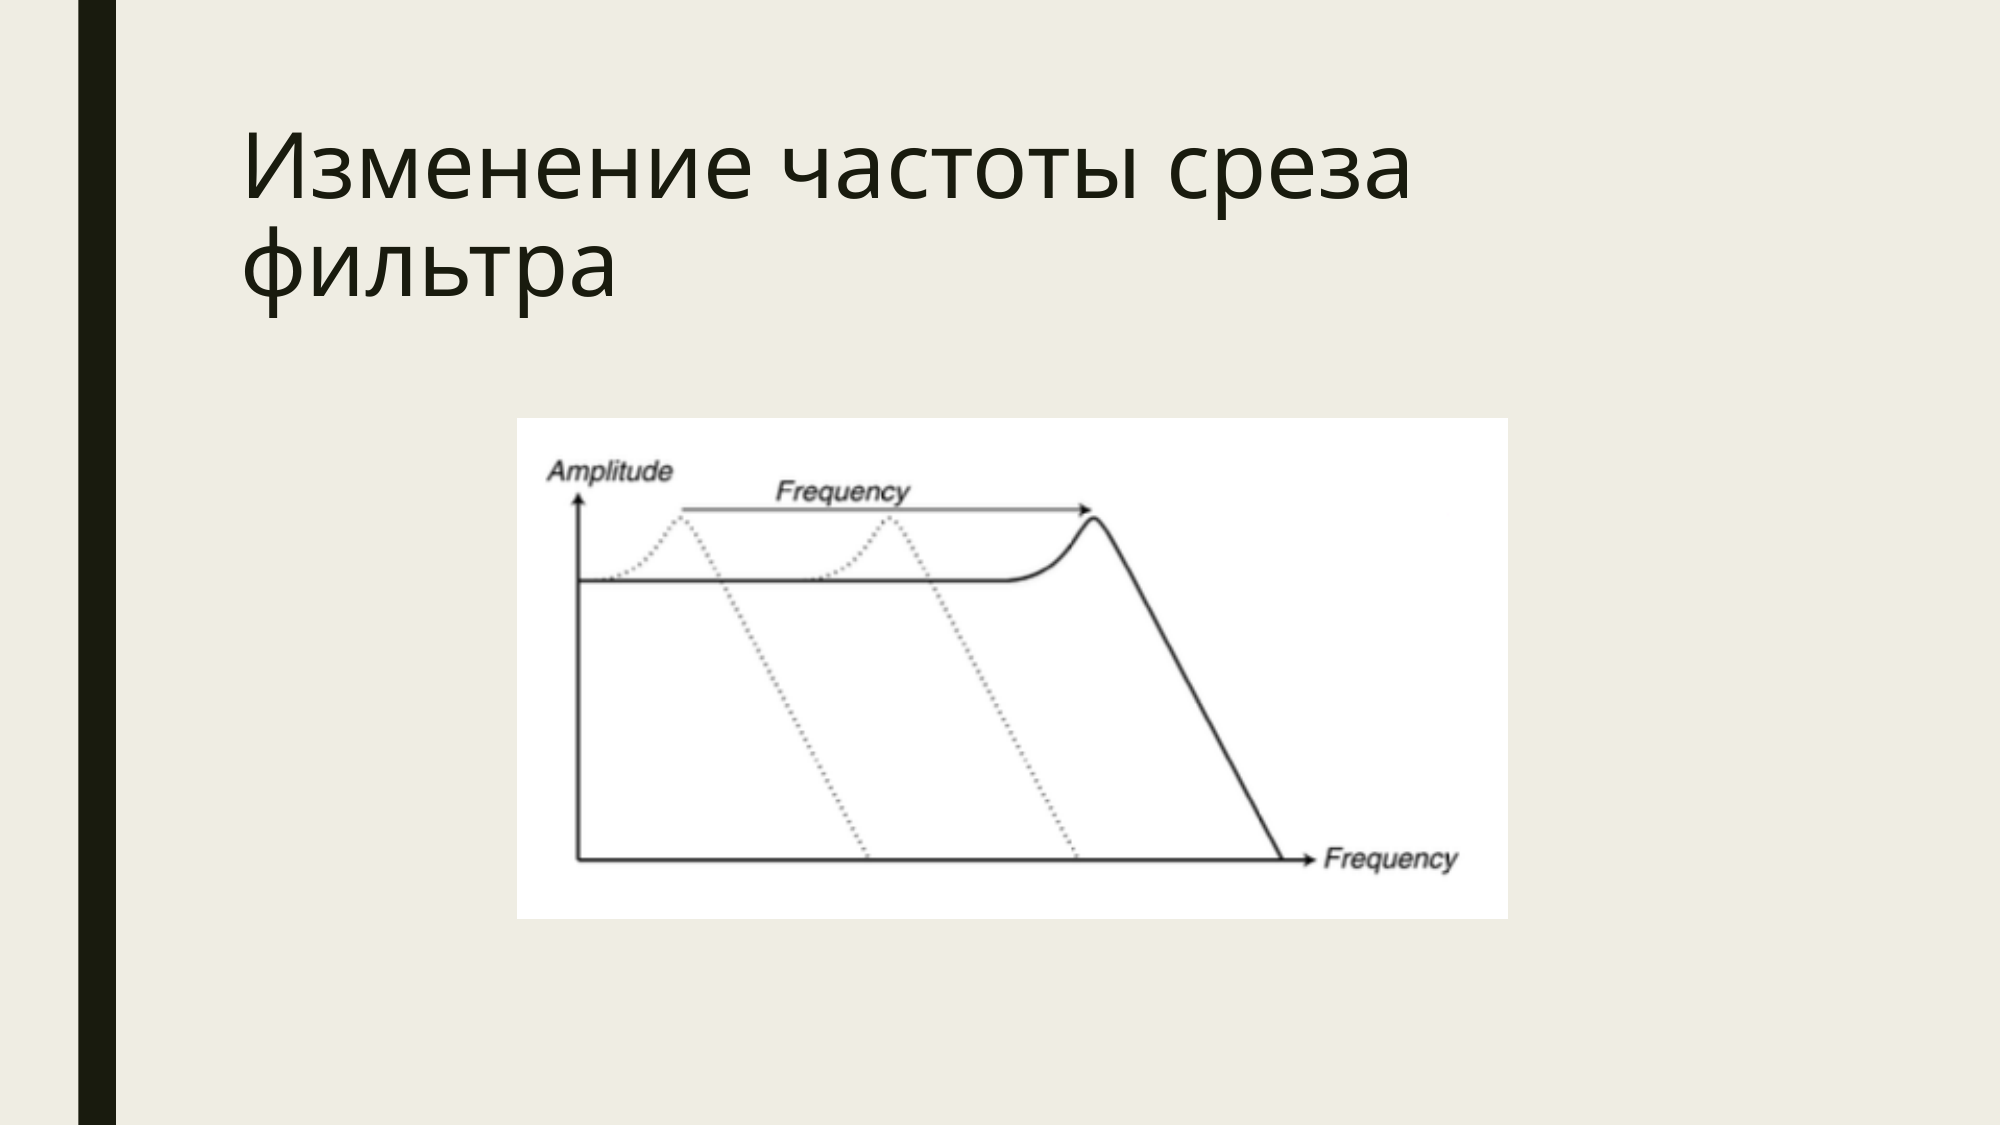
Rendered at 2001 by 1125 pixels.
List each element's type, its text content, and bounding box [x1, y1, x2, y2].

title Изменение частоты среза фильтра [225, 112, 1800, 357]
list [517, 418, 1508, 919]
